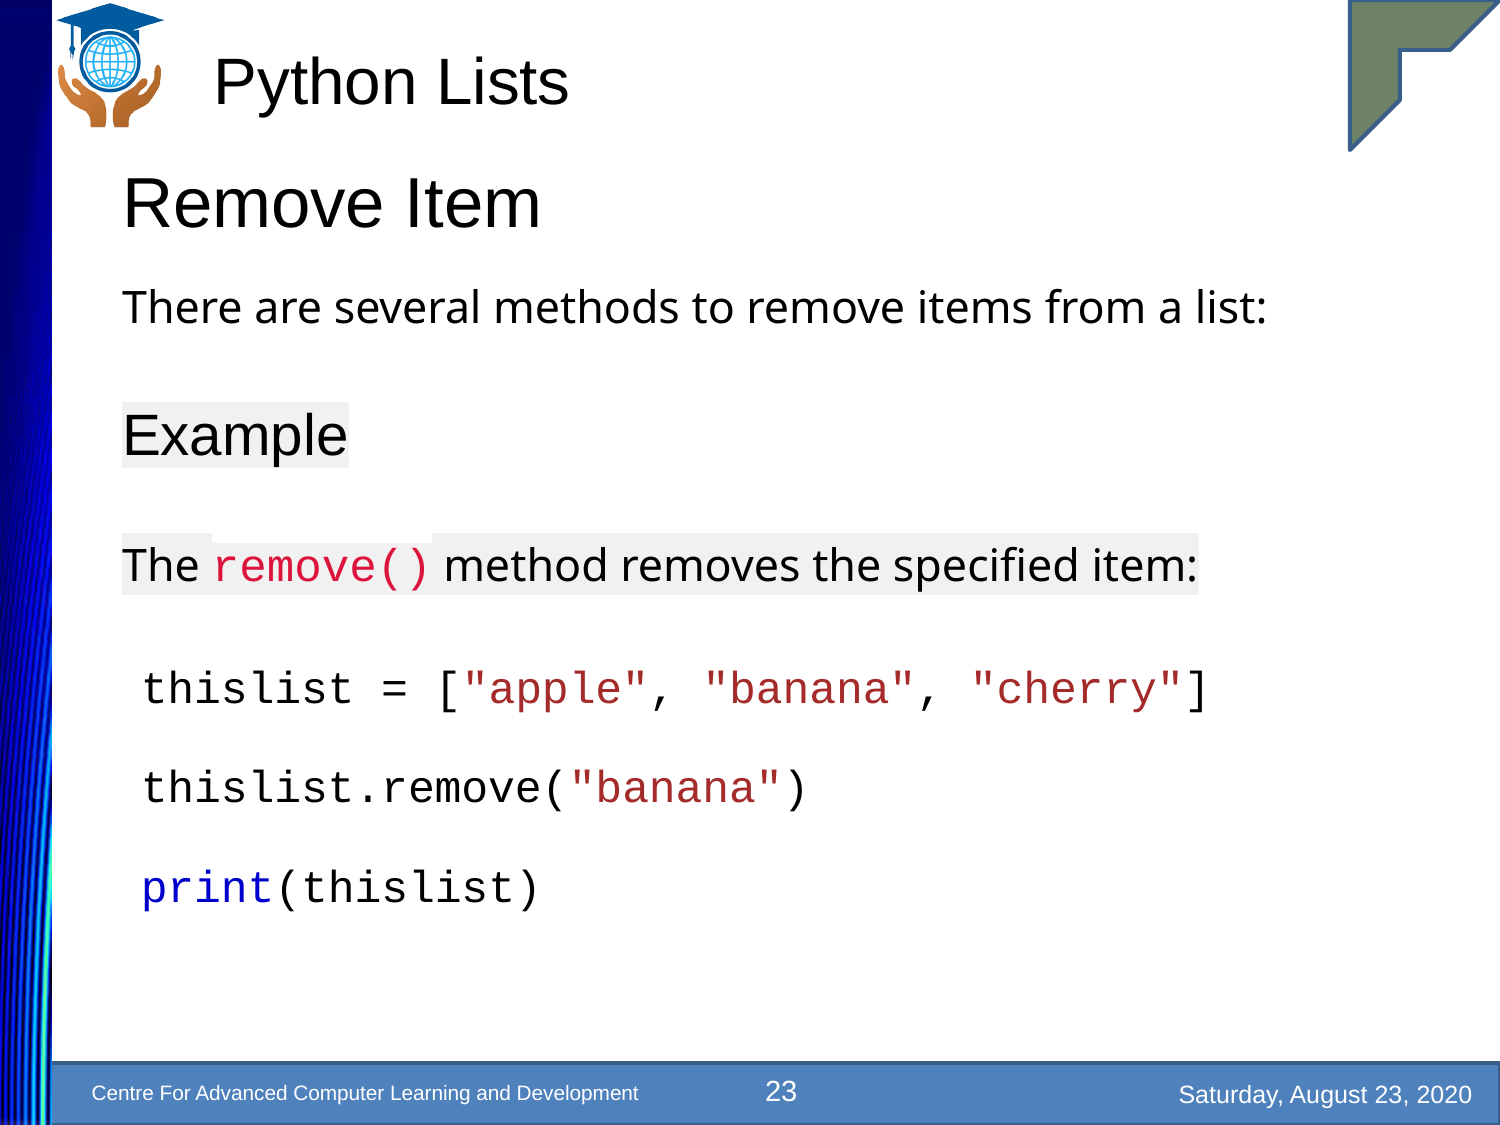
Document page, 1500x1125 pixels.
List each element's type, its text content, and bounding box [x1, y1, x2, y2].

picture [0, 0, 219, 1125]
slide_number 23 [750, 1064, 838, 1125]
title Python Lists [198, 32, 1326, 113]
text_box Remove Item There are several methods to remove items from a list: Example The remove() method removes the specified item: thislist = ["apple", "banana", "cherry"] thislist.remove("banana") print(thislist) [107, 136, 1450, 978]
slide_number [1163, 1071, 1500, 1125]
